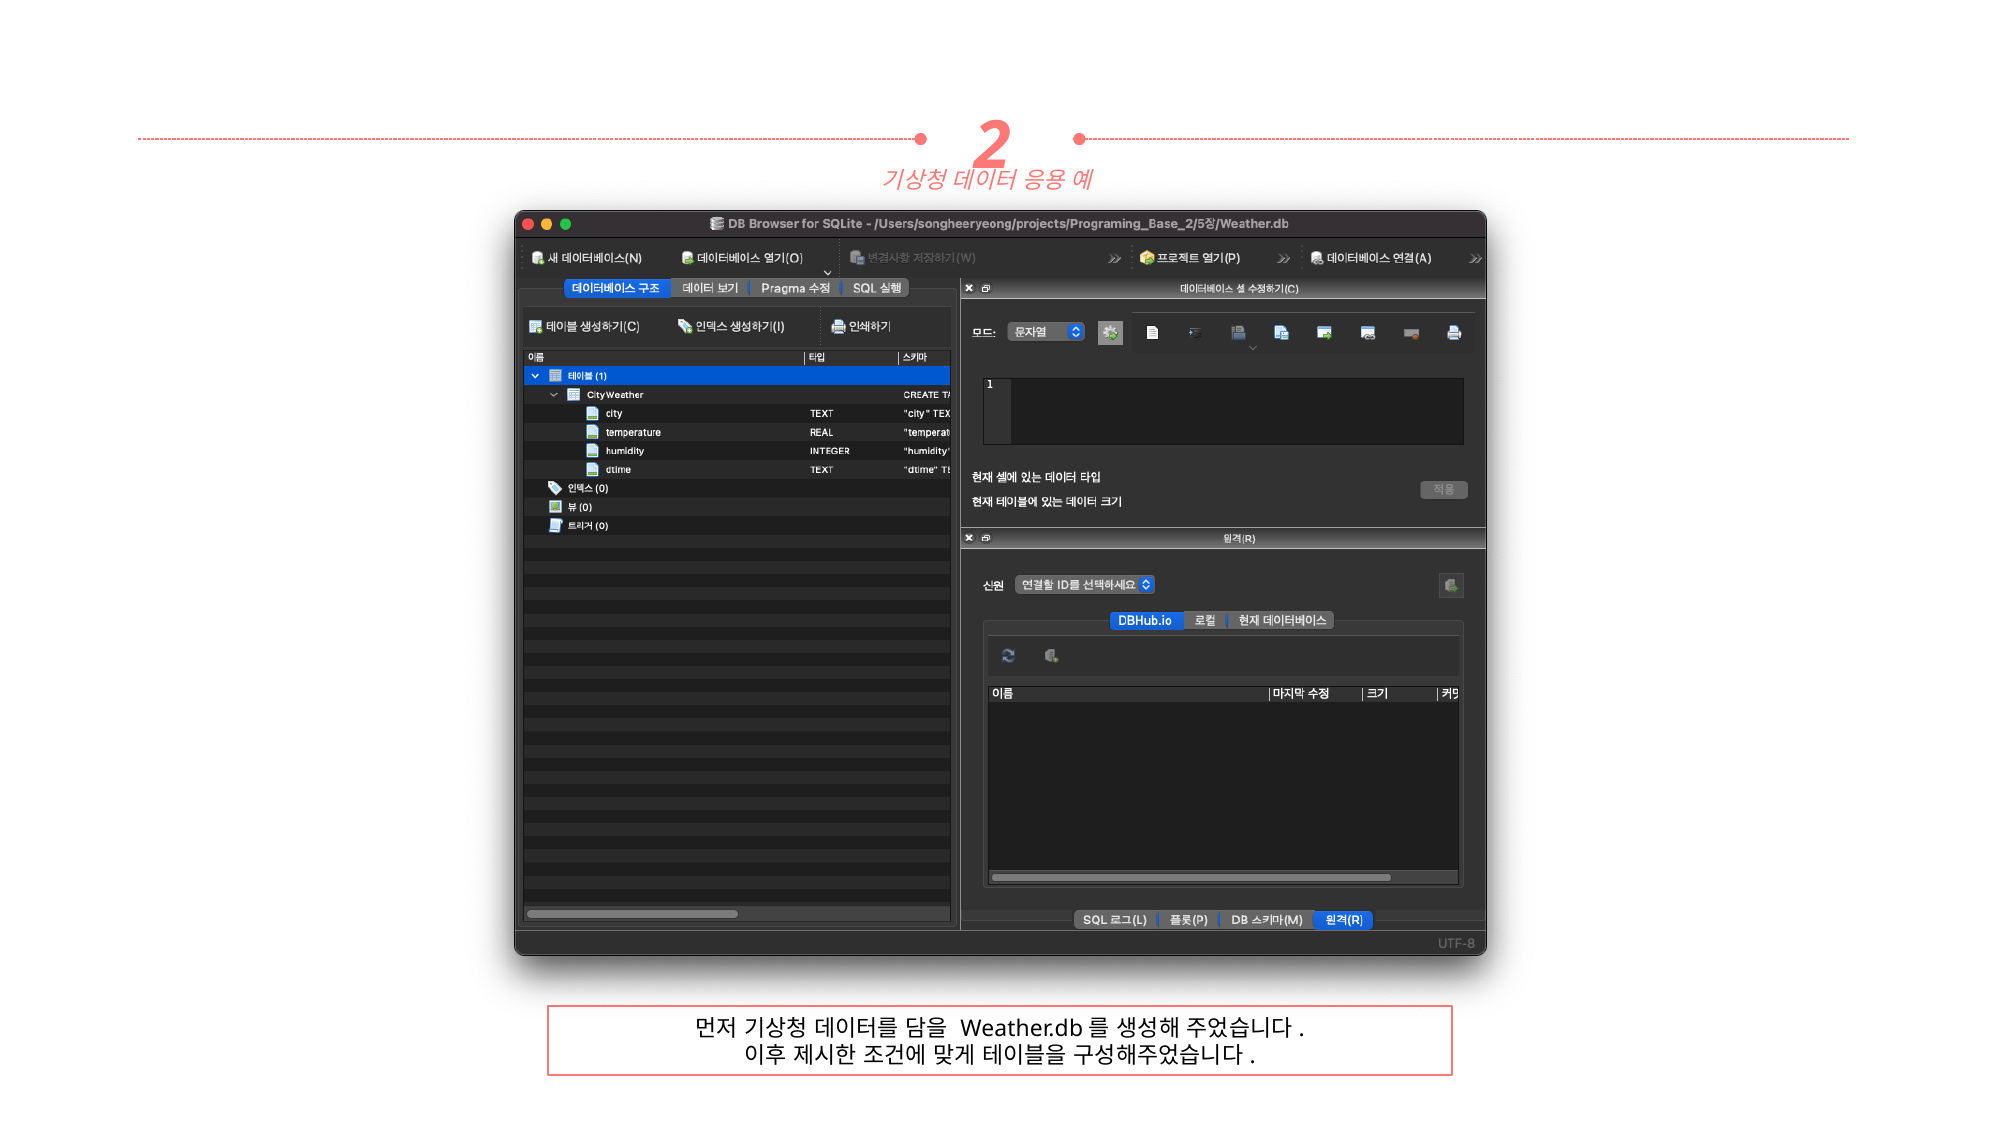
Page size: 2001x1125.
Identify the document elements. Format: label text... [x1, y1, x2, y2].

text_box 먼저 기상청 데이터를 담을 Weather.db를 생성해 주었습니다. 이후 제시한 조건에 맞게 테이블을 구성해주었습니다. [547, 1024, 1453, 1076]
text_box 기상청 데이터 응용 예 [125, 157, 1850, 201]
picture [462, 175, 1538, 1024]
text_box 2 [606, 54, 1380, 157]
